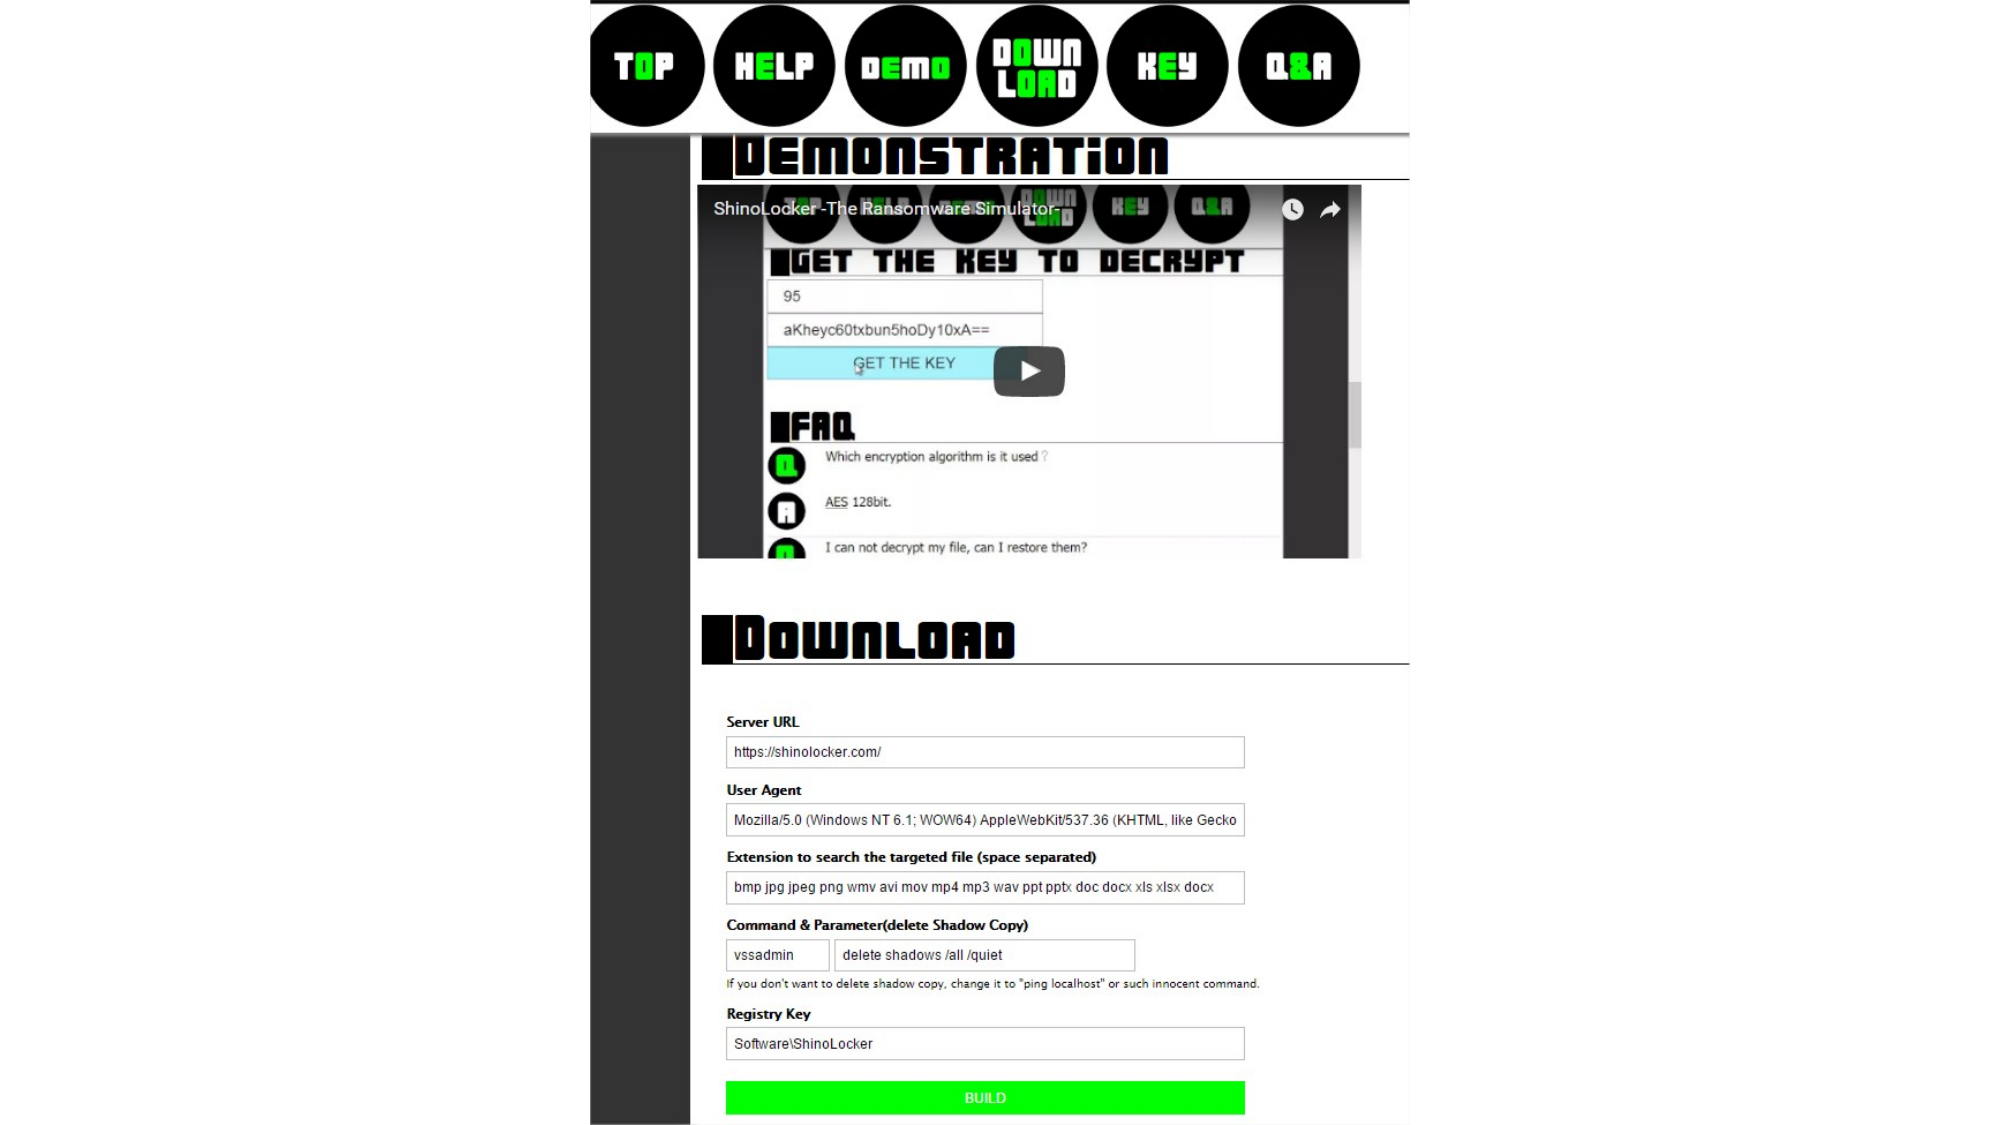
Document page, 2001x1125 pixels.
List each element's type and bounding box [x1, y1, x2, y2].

picture [590, 0, 1410, 1125]
